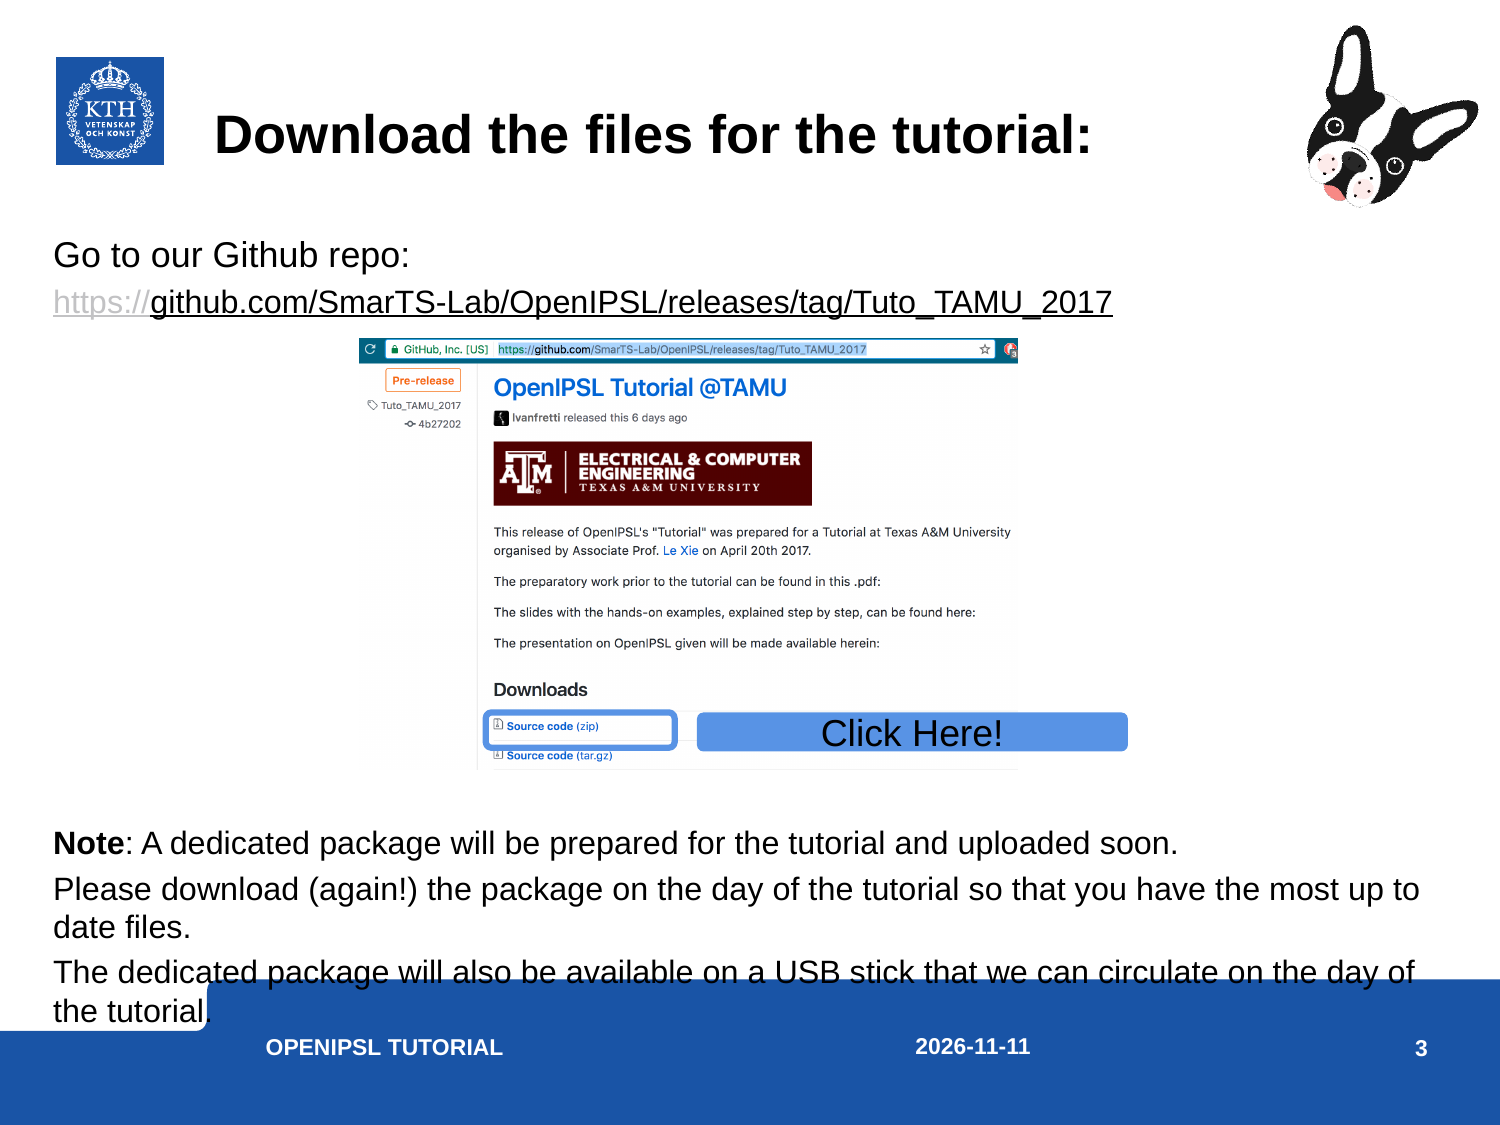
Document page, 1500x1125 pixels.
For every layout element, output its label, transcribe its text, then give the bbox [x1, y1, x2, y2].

list Go to our Github repo: https://github.com/SmarTS-Lab/OpenIPSL/releases/tag/Tuto_TAMU_2017 Note: A dedicated package will be prepared for the tutorial and uploaded soon. Please download (again!) the package on the day of the tutorial so that you have the most up to date files. The dedicated package will also be available on a USB stick that we can circulate on the day of the tutorial. [53, 231, 1447, 1034]
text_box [485, 712, 1129, 752]
picture [359, 364, 1018, 771]
picture [1005, 344, 1018, 358]
slide_number 3 [1340, 1033, 1428, 1094]
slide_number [915, 1031, 1266, 1092]
picture [385, 340, 994, 358]
footer OpenIPSL Tutorial [265, 1040, 741, 1101]
title Download the files for the tutorial: [214, 54, 1277, 165]
picture [1249, 8, 1493, 253]
